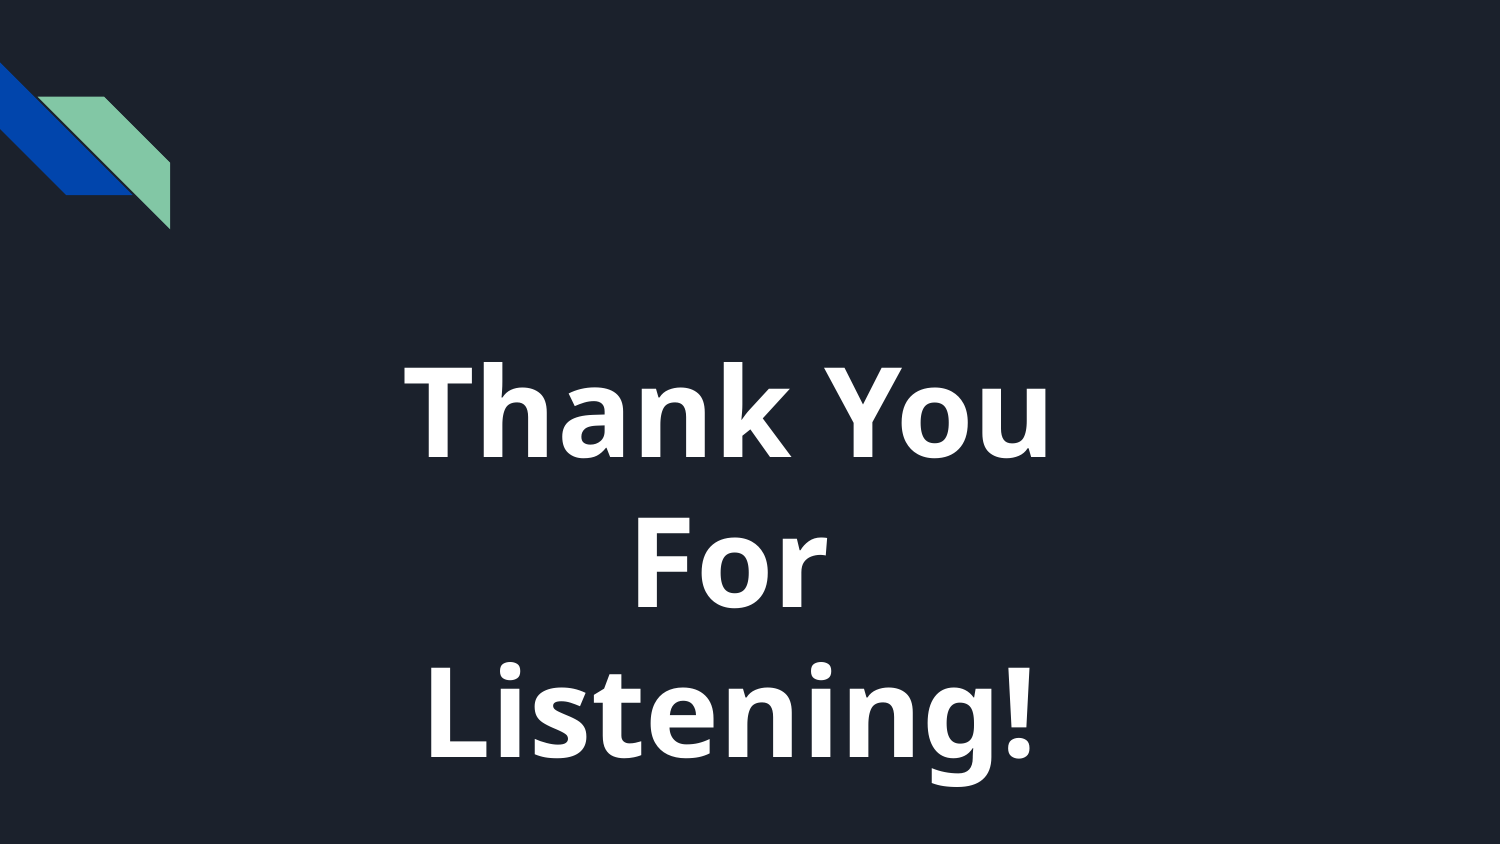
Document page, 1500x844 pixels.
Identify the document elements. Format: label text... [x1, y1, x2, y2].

title Thank You For Listening! [310, 317, 1148, 557]
